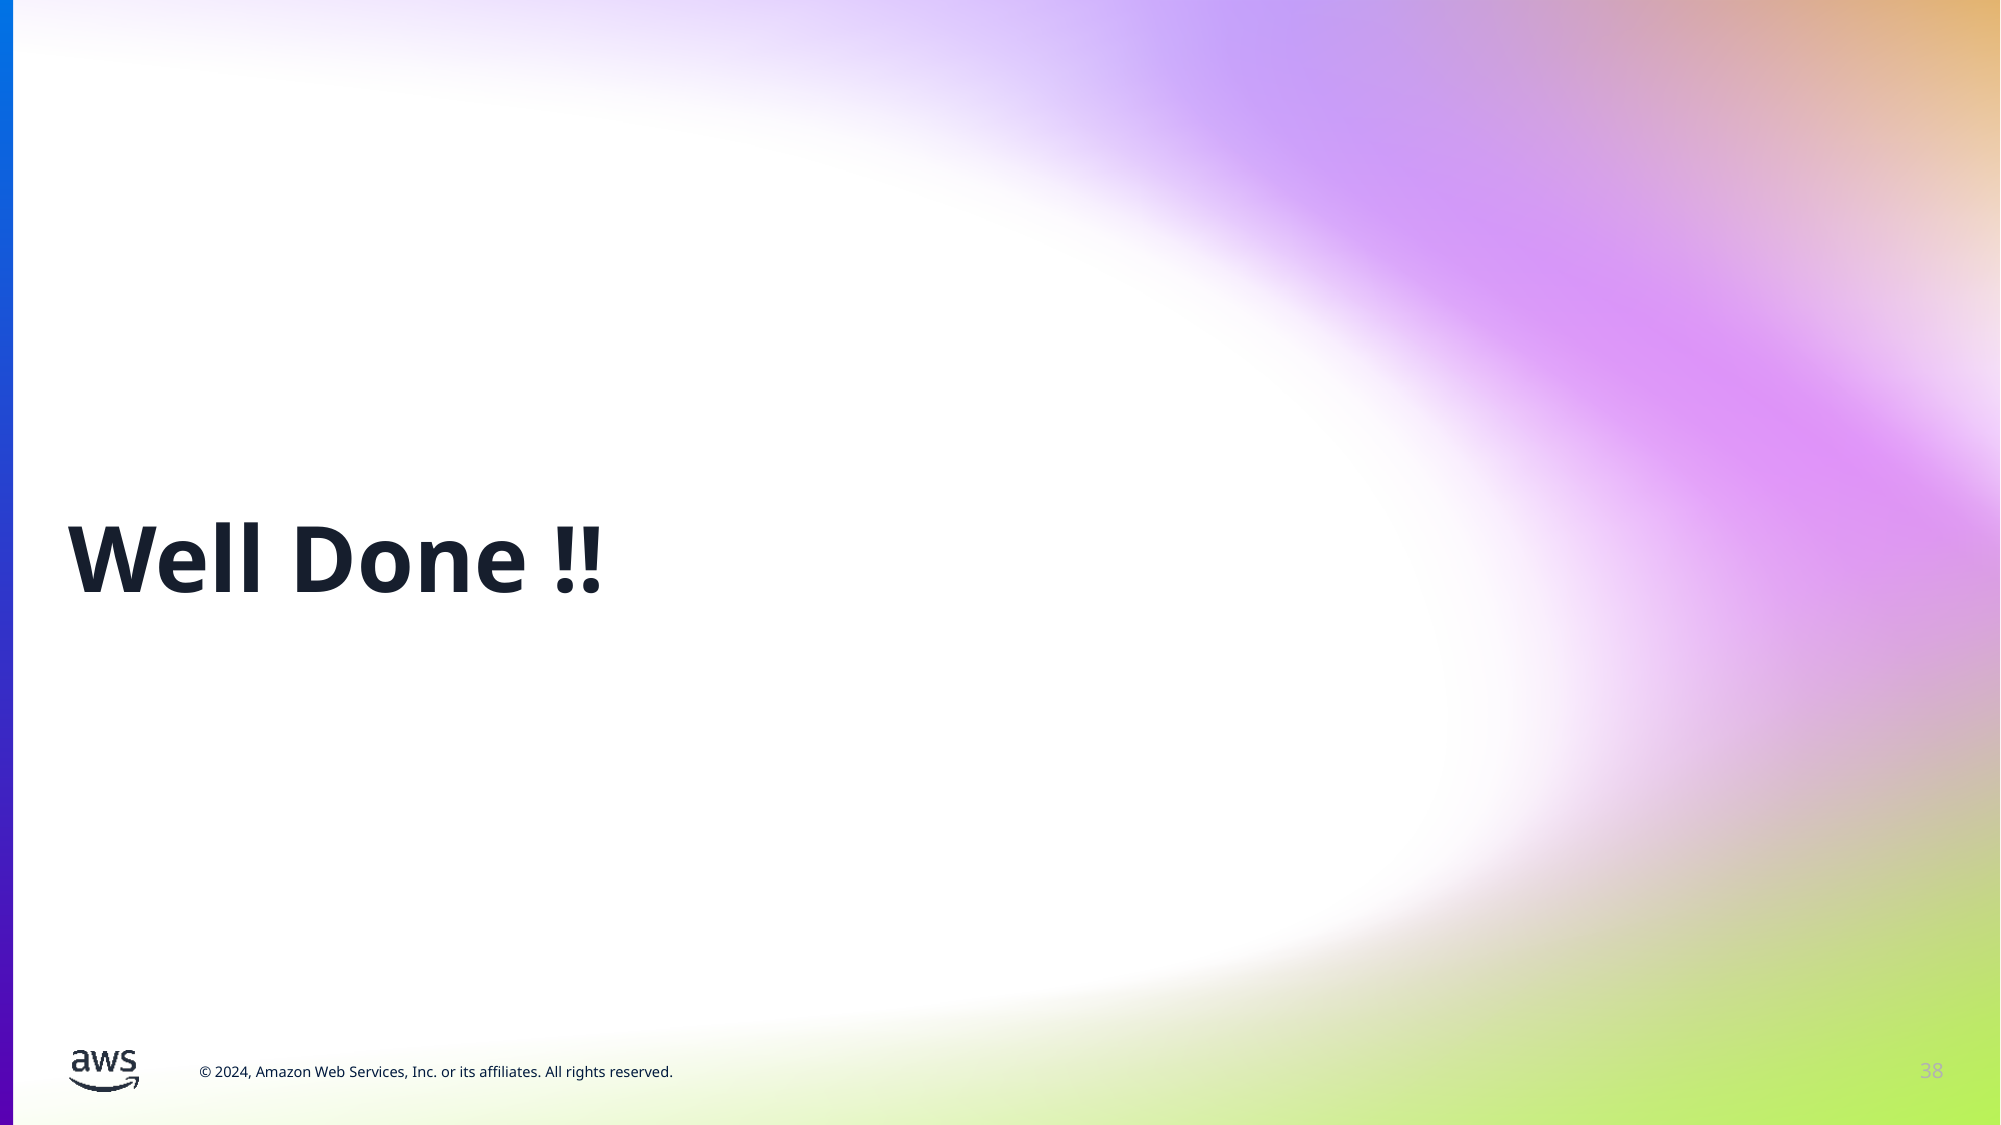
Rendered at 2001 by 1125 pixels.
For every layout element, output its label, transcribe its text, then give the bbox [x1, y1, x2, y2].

title Well Done !! [68, 444, 1413, 681]
picture [13, 0, 2001, 1125]
slide_number 38 [1493, 1041, 1944, 1102]
